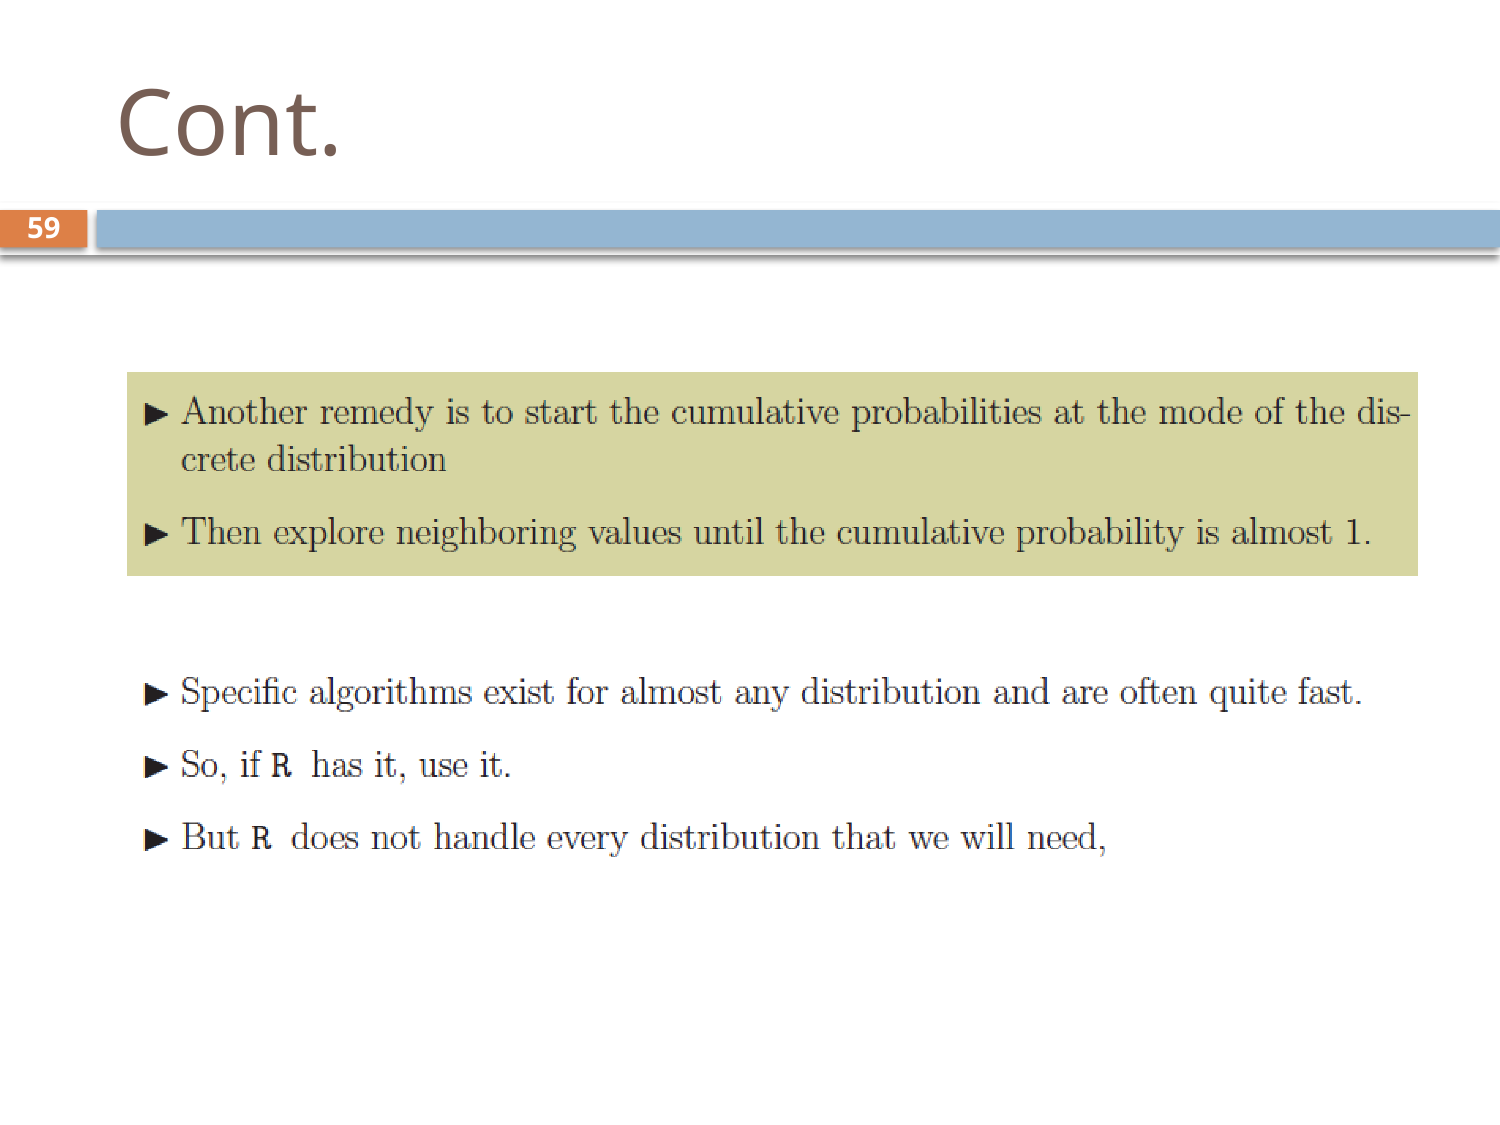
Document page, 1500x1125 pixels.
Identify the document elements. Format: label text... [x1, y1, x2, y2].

slide_number 59 [0, 208, 88, 249]
title Cont. [100, 37, 1438, 200]
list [100, 262, 1439, 1001]
